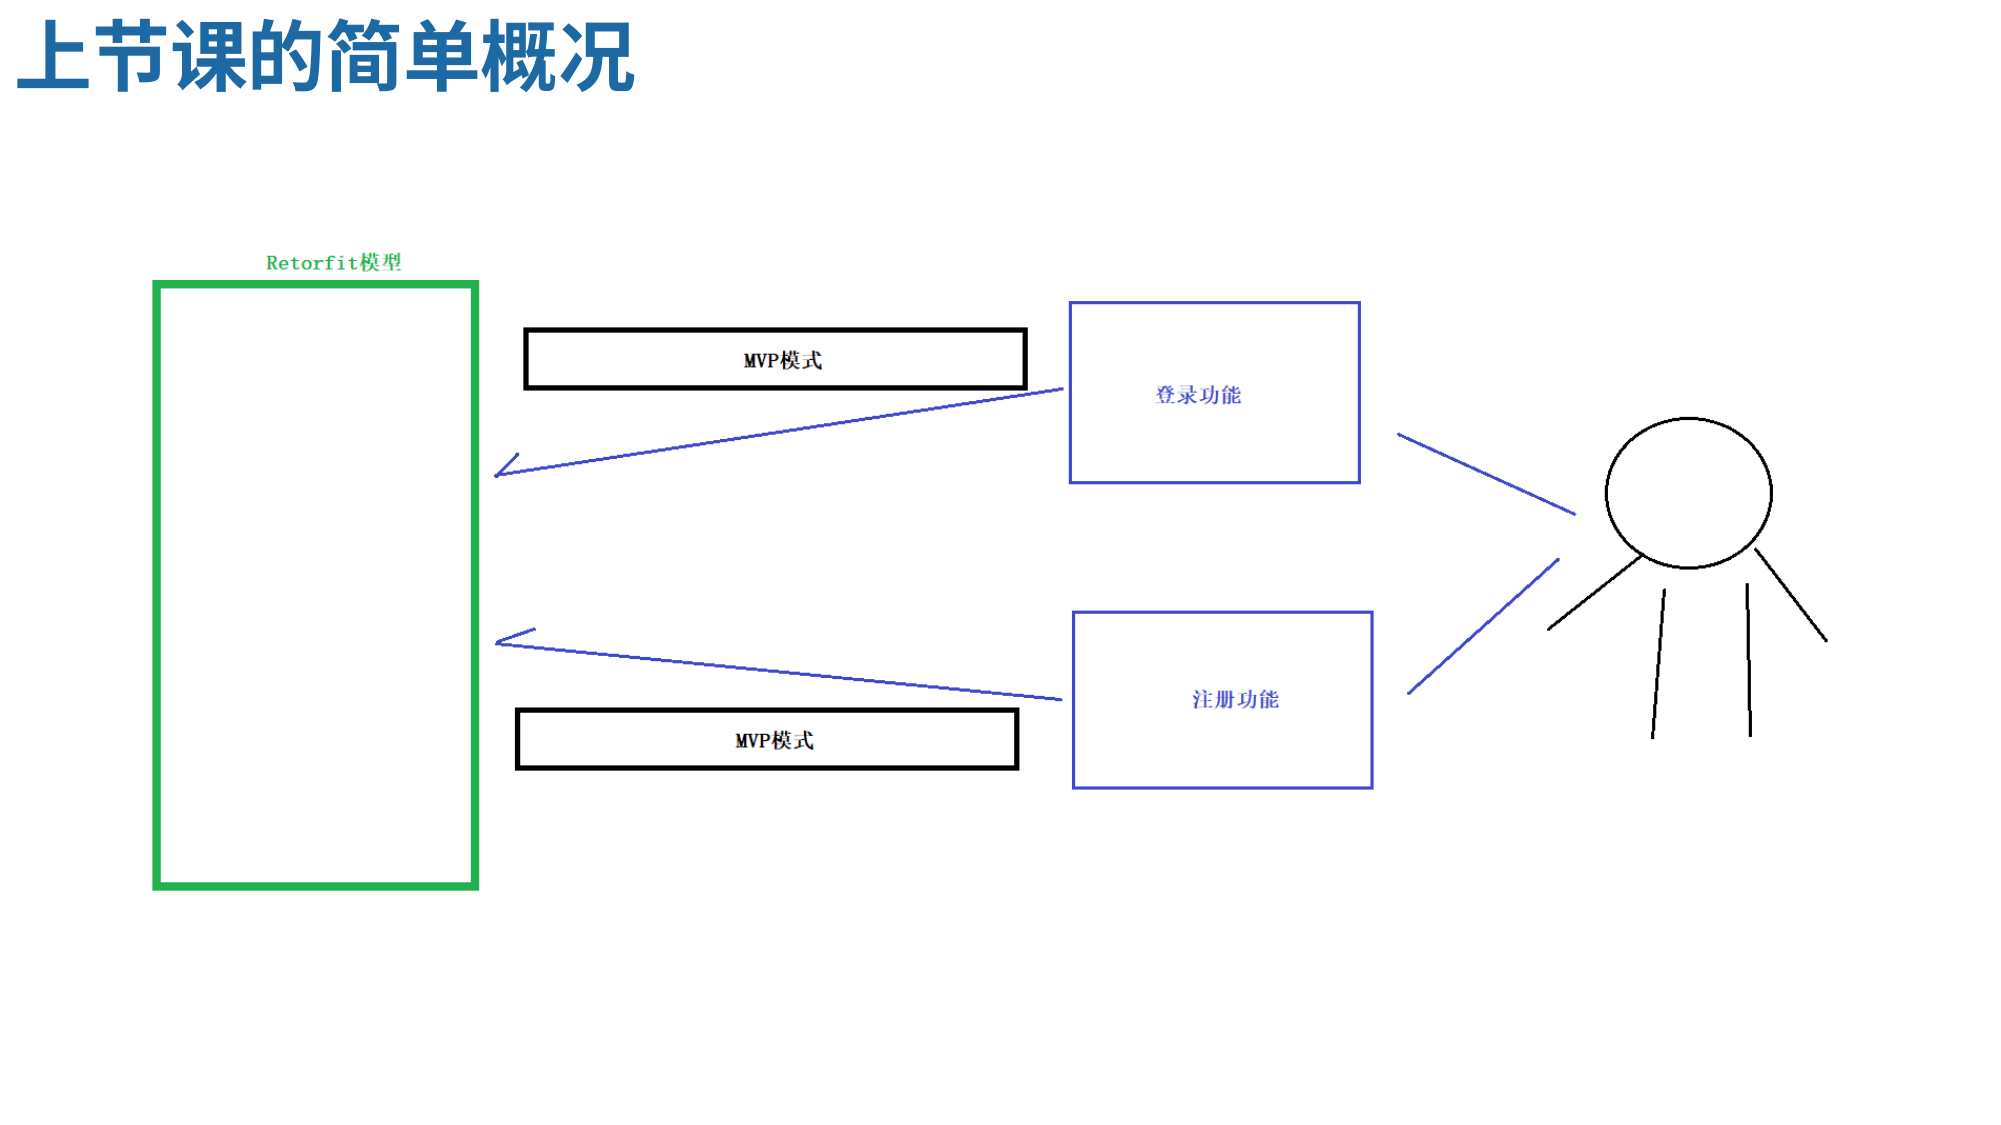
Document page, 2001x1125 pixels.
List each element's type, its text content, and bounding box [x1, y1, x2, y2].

picture [0, 160, 2000, 1016]
text_box 上节课的简单概况 [0, 0, 1987, 109]
